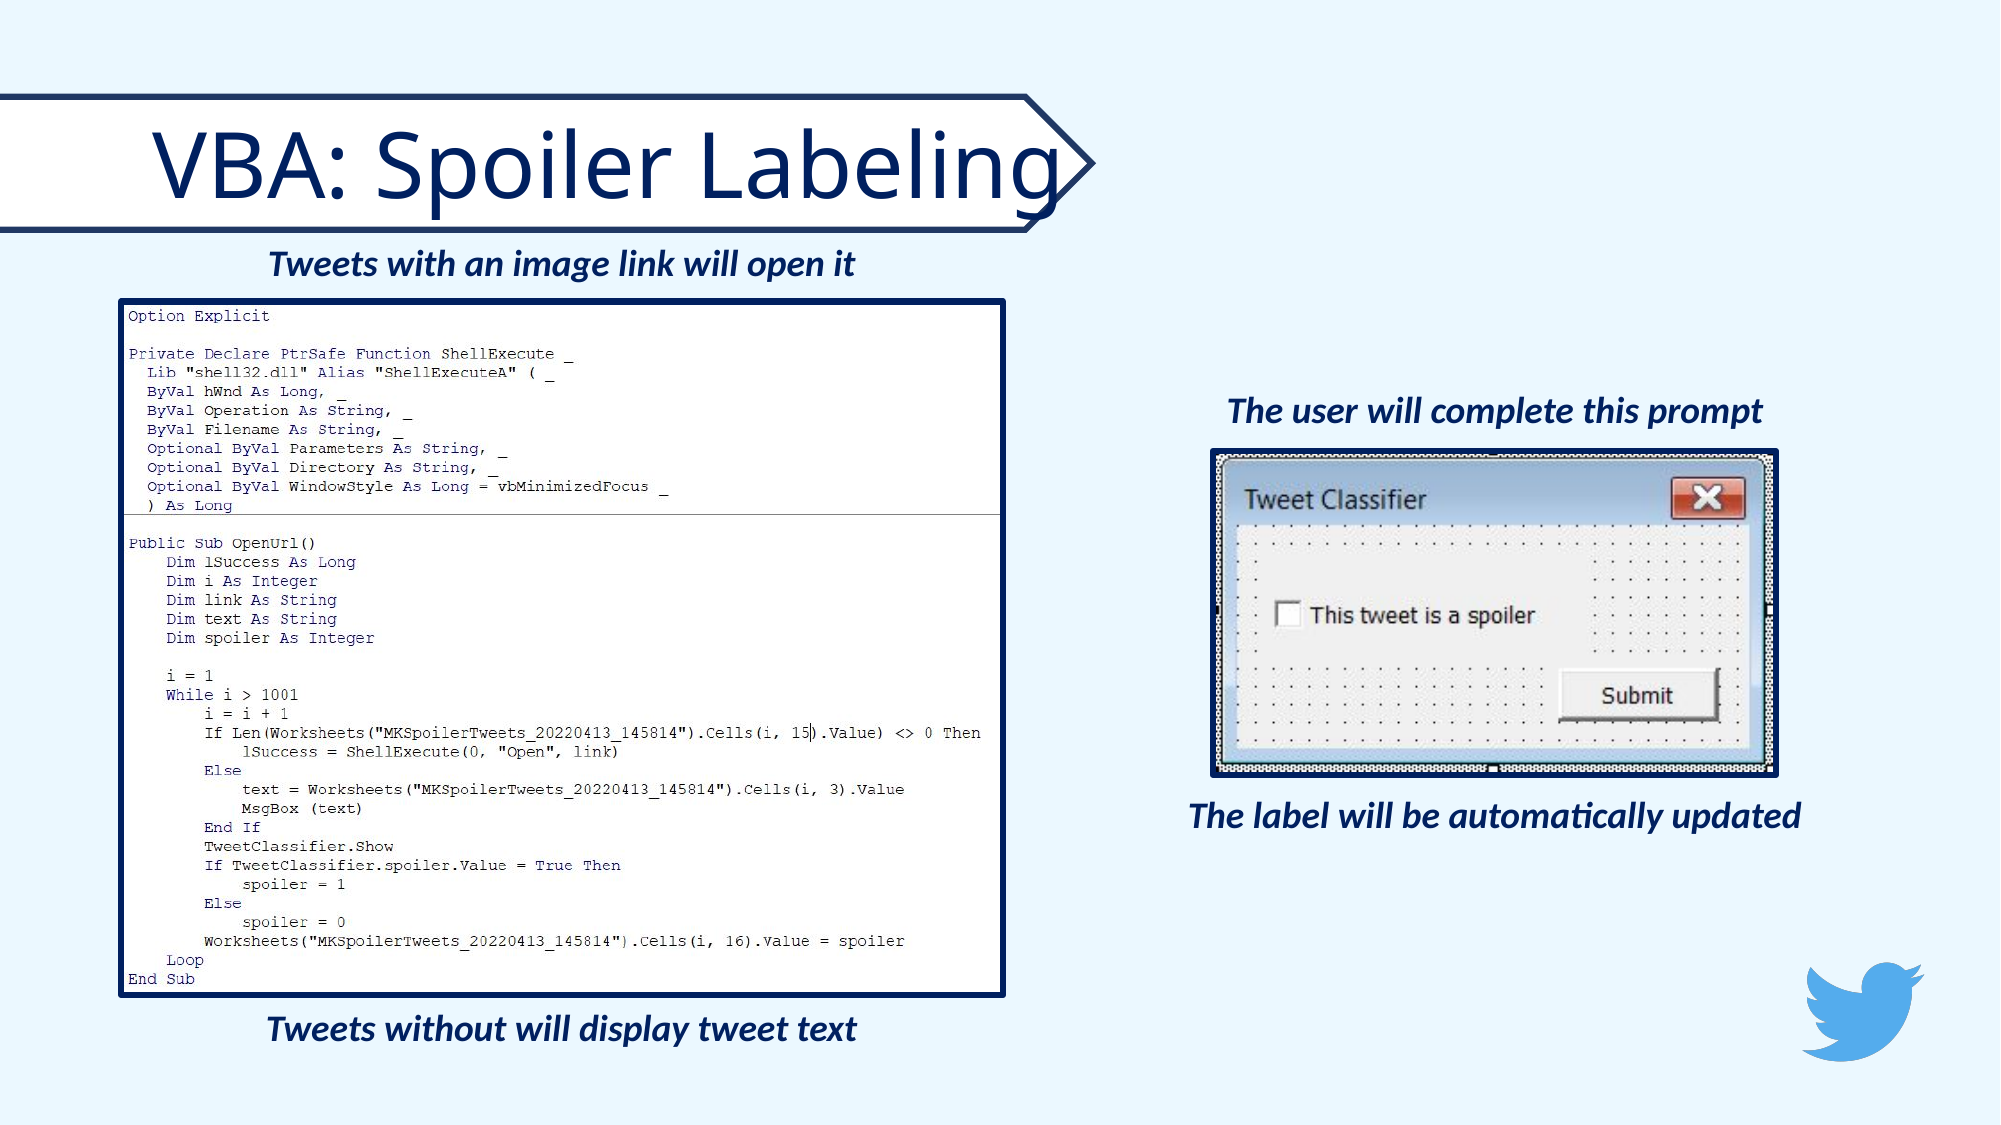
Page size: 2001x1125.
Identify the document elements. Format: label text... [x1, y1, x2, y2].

text_box Tweets with an image link will open it Tweets without will display tweet text [213, 992, 911, 1057]
title VBA: Spoiler Labeling [137, 59, 1863, 278]
text_box The user will complete this prompt The label will be automatically updated [1148, 378, 1843, 843]
picture [1772, 923, 1953, 1103]
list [1215, 454, 1773, 772]
text_box Tweets with an image link will open it Tweets without will display tweet text [213, 231, 911, 304]
picture [124, 304, 1000, 992]
text_box [0, 95, 137, 231]
